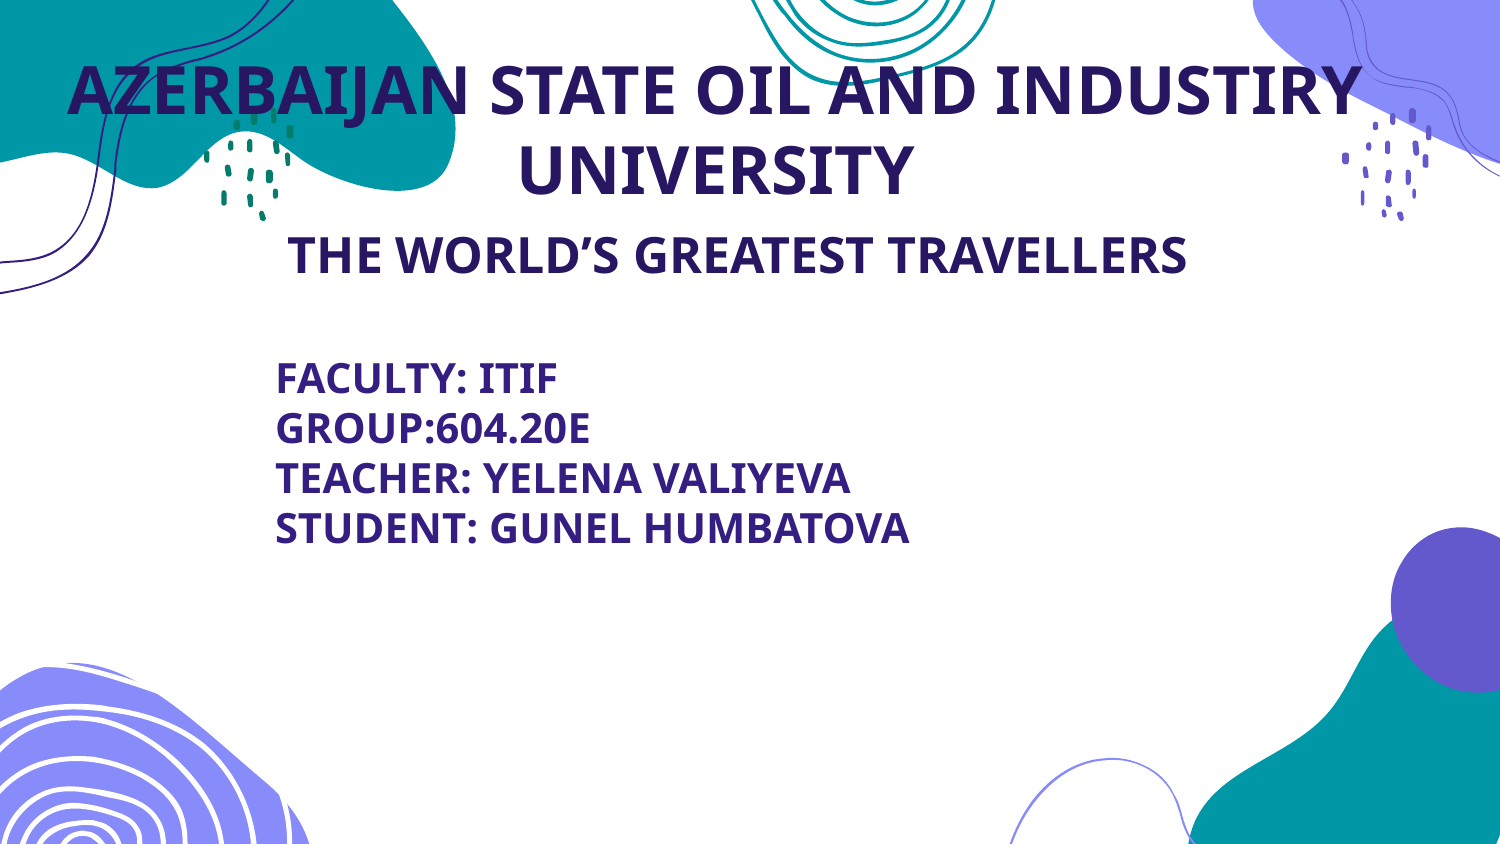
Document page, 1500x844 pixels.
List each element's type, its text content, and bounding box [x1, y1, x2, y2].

text_box FACULTY: ITIF GROUP:604.20E TEACHER: YELENA VALIYEVA STUDENT: GUNEL HUMBATOVA [260, 344, 1101, 595]
subtitle THE WORLD’S GREATEST TRAVELLERS [222, 208, 1254, 339]
title AZERBAIJAN STATE OIL AND INDUSTIRY UNIVERSITY [0, 0, 1432, 223]
